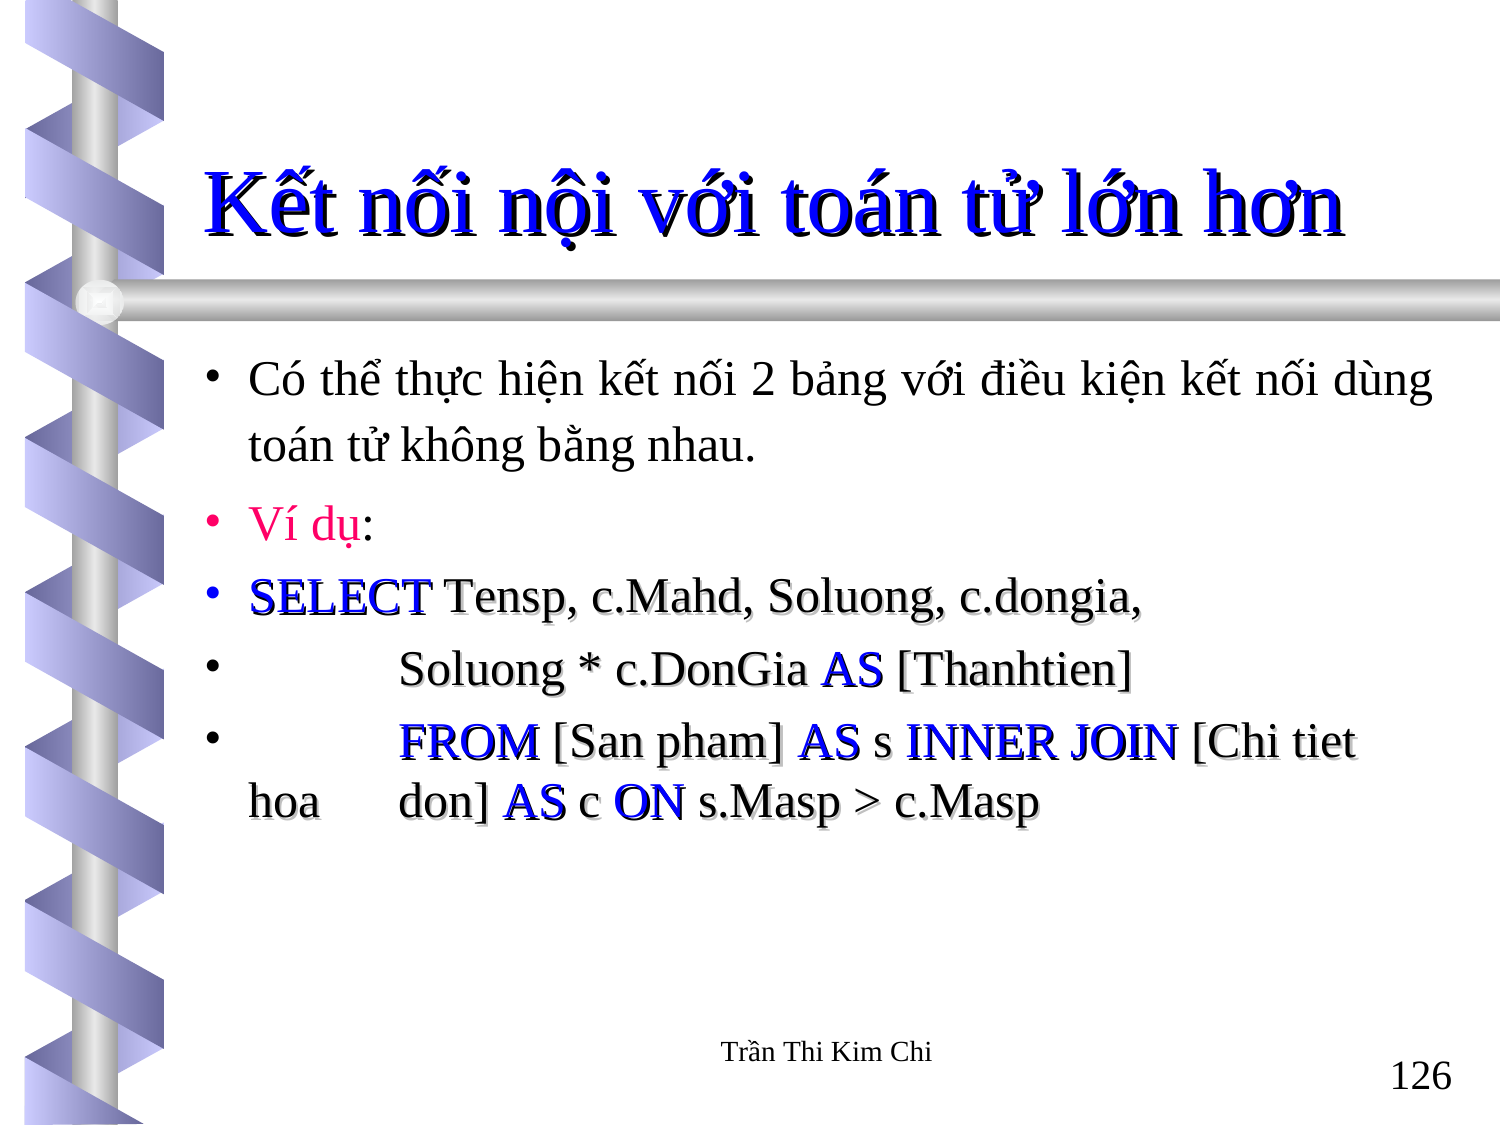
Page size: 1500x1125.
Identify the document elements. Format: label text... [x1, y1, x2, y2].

text_box Trần Thi Kim Chi [589, 1024, 1065, 1100]
text_box Có thể thực hiện kết nối 2 bảng với điều kiện kết nối dùng toán tử không bằng nhau. Ví dụ: SELECT Tensp, c.Mahd, Soluong, c.dongia, Soluong * c.DonGia AS [Thanhtien] FROM [San pham] AS s INNER JOIN [Chi tiet hoa don] AS c ON s.Masp > c.Masp [174, 324, 1450, 1125]
title Kết nối nội với toán tử lớn hơn [187, 133, 1463, 259]
